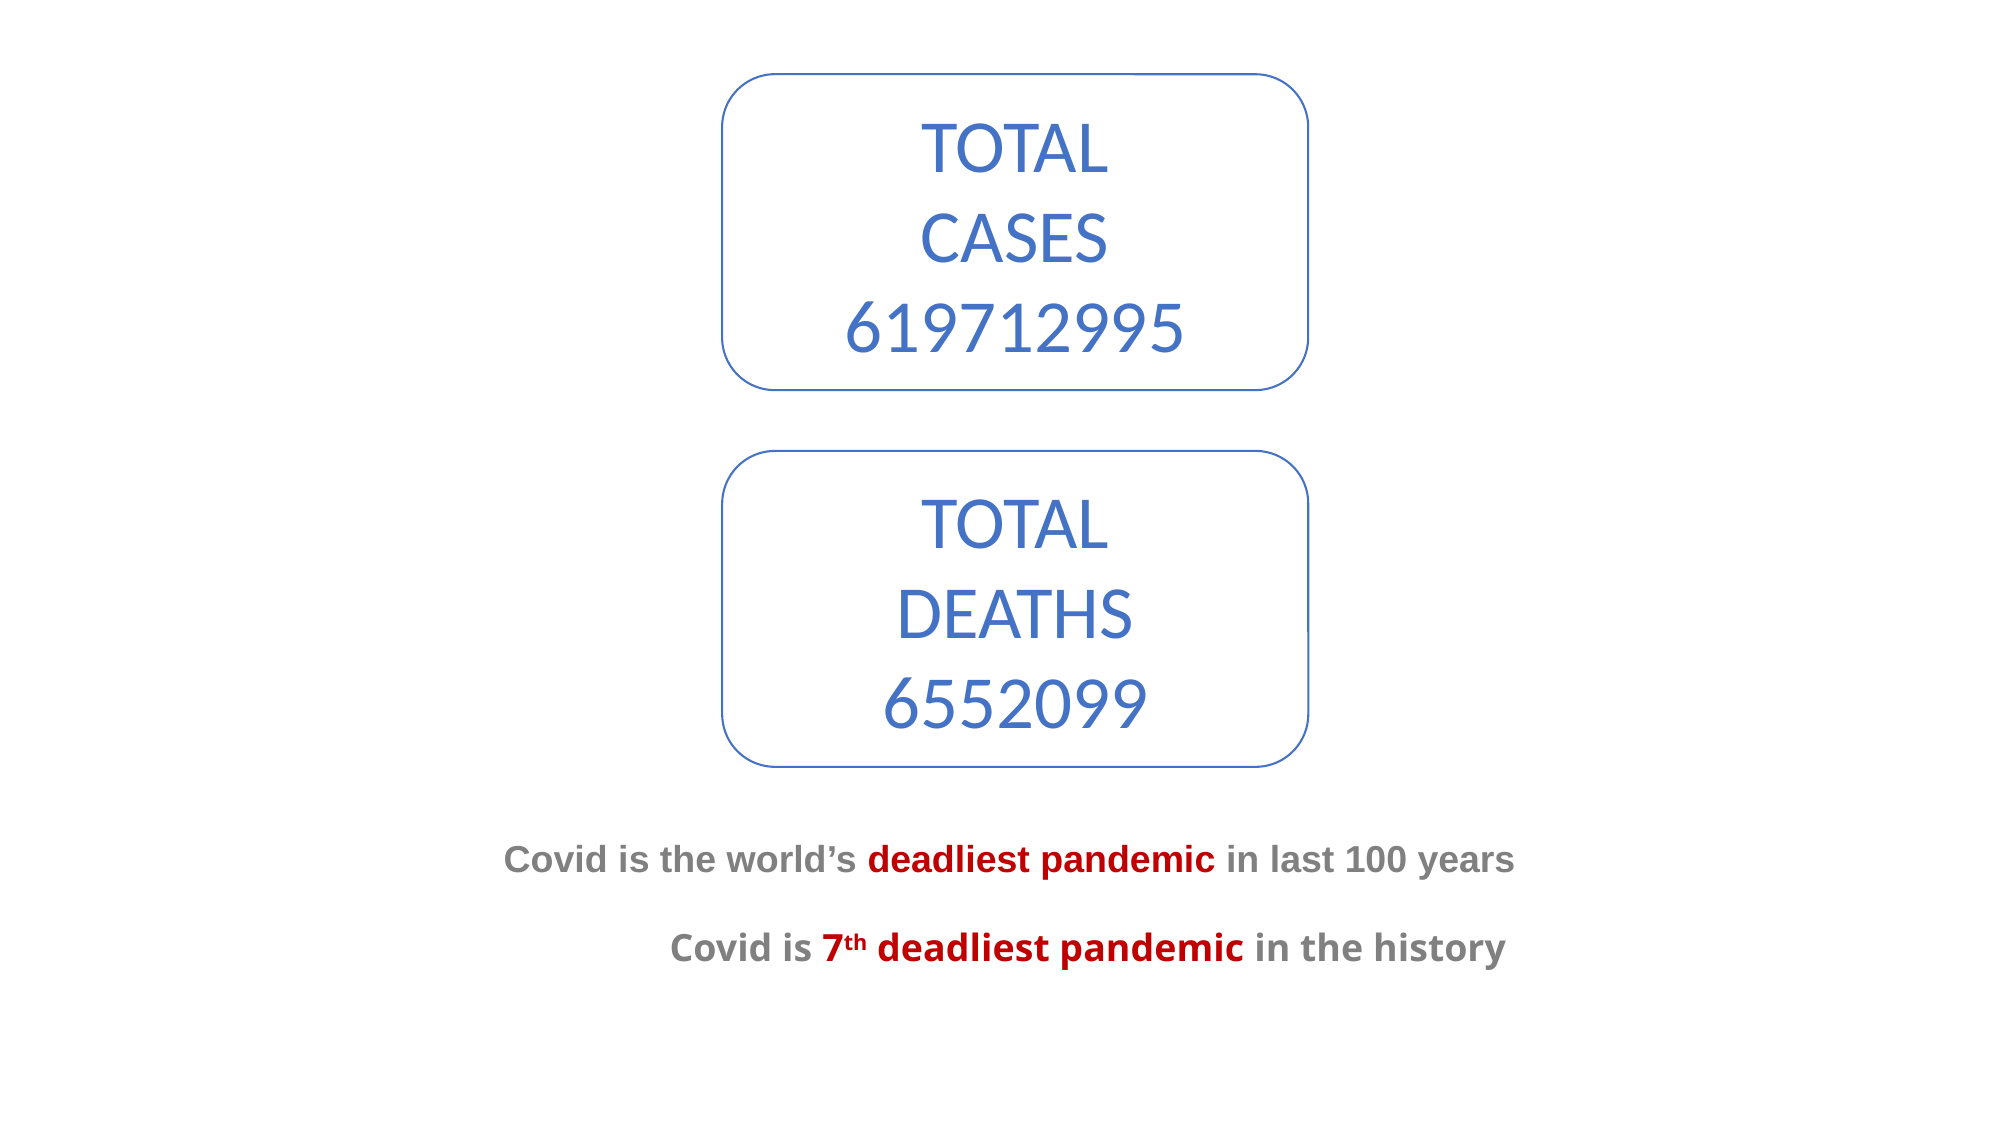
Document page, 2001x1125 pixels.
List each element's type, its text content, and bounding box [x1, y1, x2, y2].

text_box Covid is the world’s deadliest pandemic in last 100 years [488, 827, 1532, 888]
text_box Covid is 7th deadliest pandemic in the history [625, 916, 1646, 977]
text_box TOTAL DEATHS 6552099 [721, 449, 1310, 768]
text_box TOTAL CASES 619712995 [721, 73, 1310, 392]
